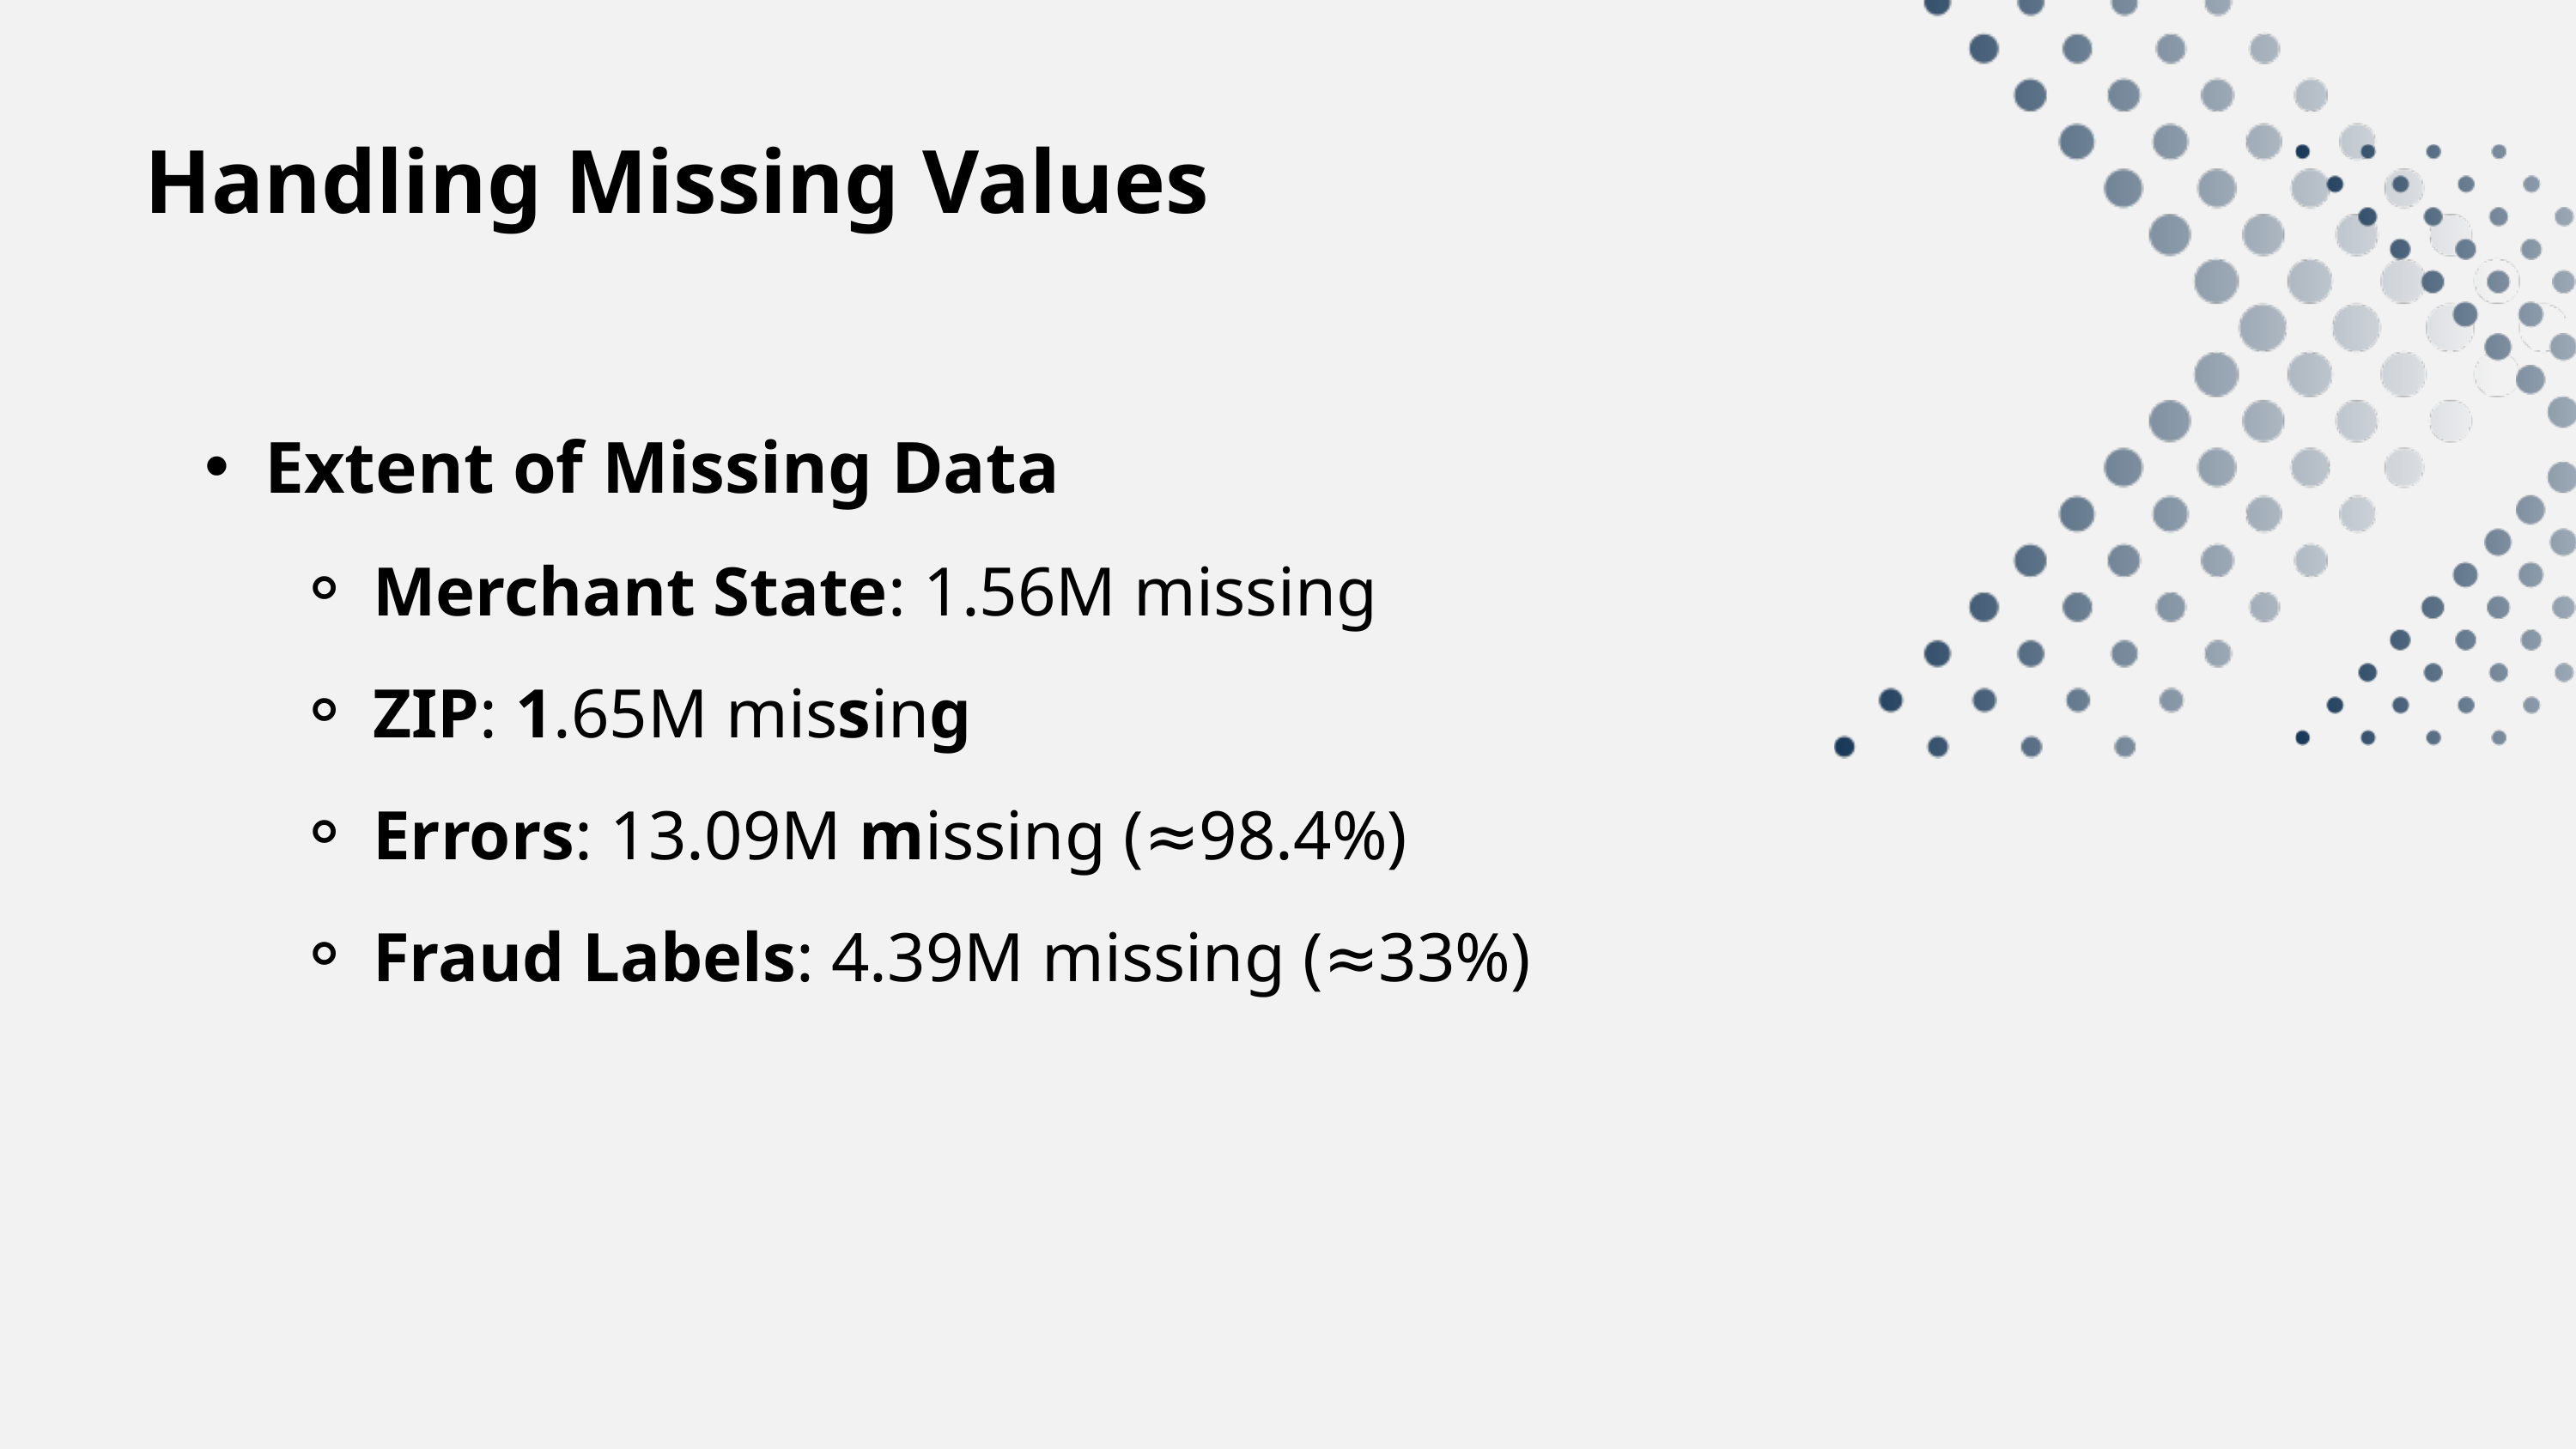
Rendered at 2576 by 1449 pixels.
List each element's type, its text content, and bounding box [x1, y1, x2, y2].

text_box Extent of Missing Data Merchant State: 1.56M missing ZIP: 1.65M missing Errors: 13.09M missing (≈98.4%) Fraud Labels: 4.39M missing (≈33%) [144, 379, 1761, 1118]
text_box Handling Missing Values [144, 125, 2005, 231]
text_box [1834, 0, 2567, 759]
text_box [2295, 144, 2576, 746]
